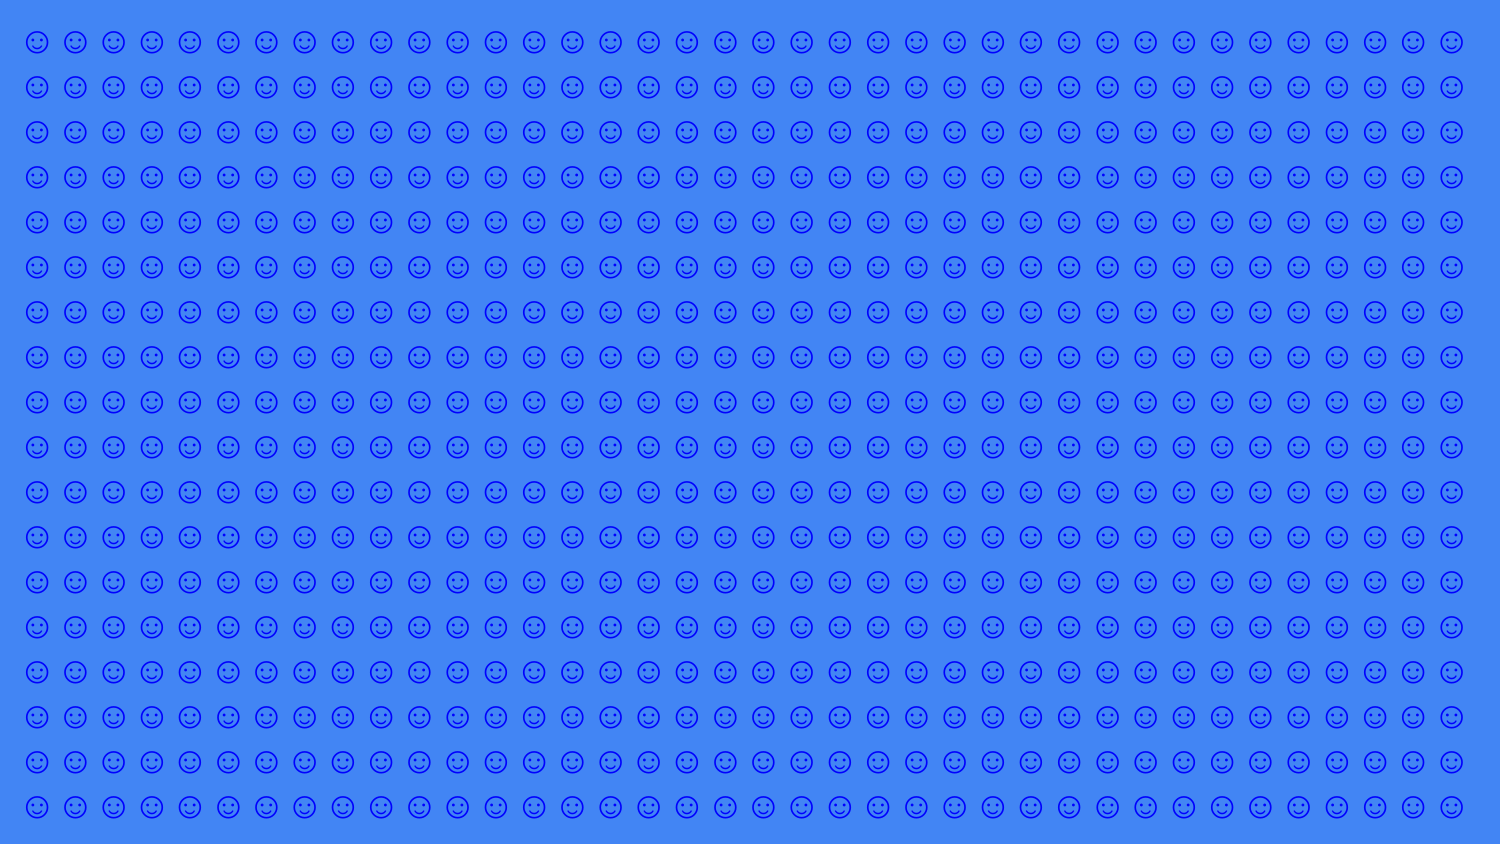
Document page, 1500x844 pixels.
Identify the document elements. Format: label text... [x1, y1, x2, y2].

text_box ☺☺☺☺☺☺☺☺☺☺☺☺☺☺☺☺☺☺☺☺☺☺☺☺☺☺☺☺☺☺☺☺☺☺☺☺☺☺☺☺☺☺☺☺☺☺☺☺☺☺☺☺☺☺☺☺☺☺☺☺☺☺☺☺☺☺☺☺☺☺☺☺☺☺☺☺☺☺☺☺☺☺☺☺☺☺☺☺☺☺☺☺☺☺☺☺☺☺☺☺☺☺☺☺☺☺☺☺☺☺☺☺☺☺☺☺☺☺☺☺☺☺☺☺☺☺☺☺☺☺☺☺☺☺☺☺☺☺☺☺☺☺☺☺☺☺☺☺☺☺☺☺☺☺☺☺☺☺☺☺☺☺☺☺☺☺☺☺☺☺☺☺☺☺☺☺☺☺☺☺☺☺☺☺☺☺☺☺☺☺☺☺☺☺☺☺☺☺☺☺☺☺☺☺☺☺☺☺☺☺☺☺☺☺☺☺☺☺☺☺☺☺☺☺☺☺☺☺☺☺☺☺☺☺☺☺☺☺☺☺☺☺☺☺☺☺☺☺☺☺☺☺☺☺☺☺☺☺☺☺☺☺☺☺☺☺☺☺☺☺☺☺☺☺☺☺☺☺☺☺☺☺☺☺☺☺☺☺☺☺☺☺☺☺☺☺☺☺☺☺☺☺☺☺☺☺☺☺☺☺☺☺☺☺☺☺☺☺☺☺☺☺☺☺☺☺☺☺☺☺☺☺☺☺☺☺☺☺☺☺☺☺☺☺☺☺☺☺☺☺☺☺☺☺☺☺☺☺☺☺☺☺☺☺☺☺☺☺☺☺☺☺☺☺☺☺☺☺☺☺☺☺☺☺☺☺☺☺☺☺☺☺☺☺☺☺☺☺☺☺☺☺☺☺☺☺☺☺☺☺☺☺☺☺☺☺☺☺☺☺☺☺☺☺☺☺☺☺☺☺☺☺☺☺☺☺☺☺☺☺☺☺☺☺☺☺☺☺☺☺☺☺☺☺☺☺☺☺☺☺☺☺☺☺☺☺☺☺☺☺☺☺☺☺☺☺☺☺☺☺☺☺☺☺☺☺☺☺☺☺☺☺☺☺☺☺☺☺☺☺☺☺☺☺☺☺☺☺☺☺☺☺☺☺☺☺☺☺☺☺☺☺☺☺☺☺☺☺☺☺☺☺☺☺☺☺☺☺☺☺☺☺☺☺☺☺☺☺☺☺☺☺☺☺☺☺☺☺☺☺☺☺☺☺☺☺☺☺☺☺☺☺☺☺☺☺☺☺☺☺☺☺☺☺☺☺☺☺☺☺☺☺☺☺☺☺☺☺☺☺☺☺☺☺☺☺☺☺☺☺☺☺☺☺☺☺☺☺☺☺☺☺☺☺☺☺☺☺☺☺☺☺☺☺☺☺☺☺☺☺☺☺☺☺☺☺☺☺☺☺☺☺☺☺☺☺☺☺☺☺☺☺☺☺☺☺☺☺☺☺☺☺☺☺☺☺☺☺☺☺☺☺☺☺ [3, 0, 1500, 840]
